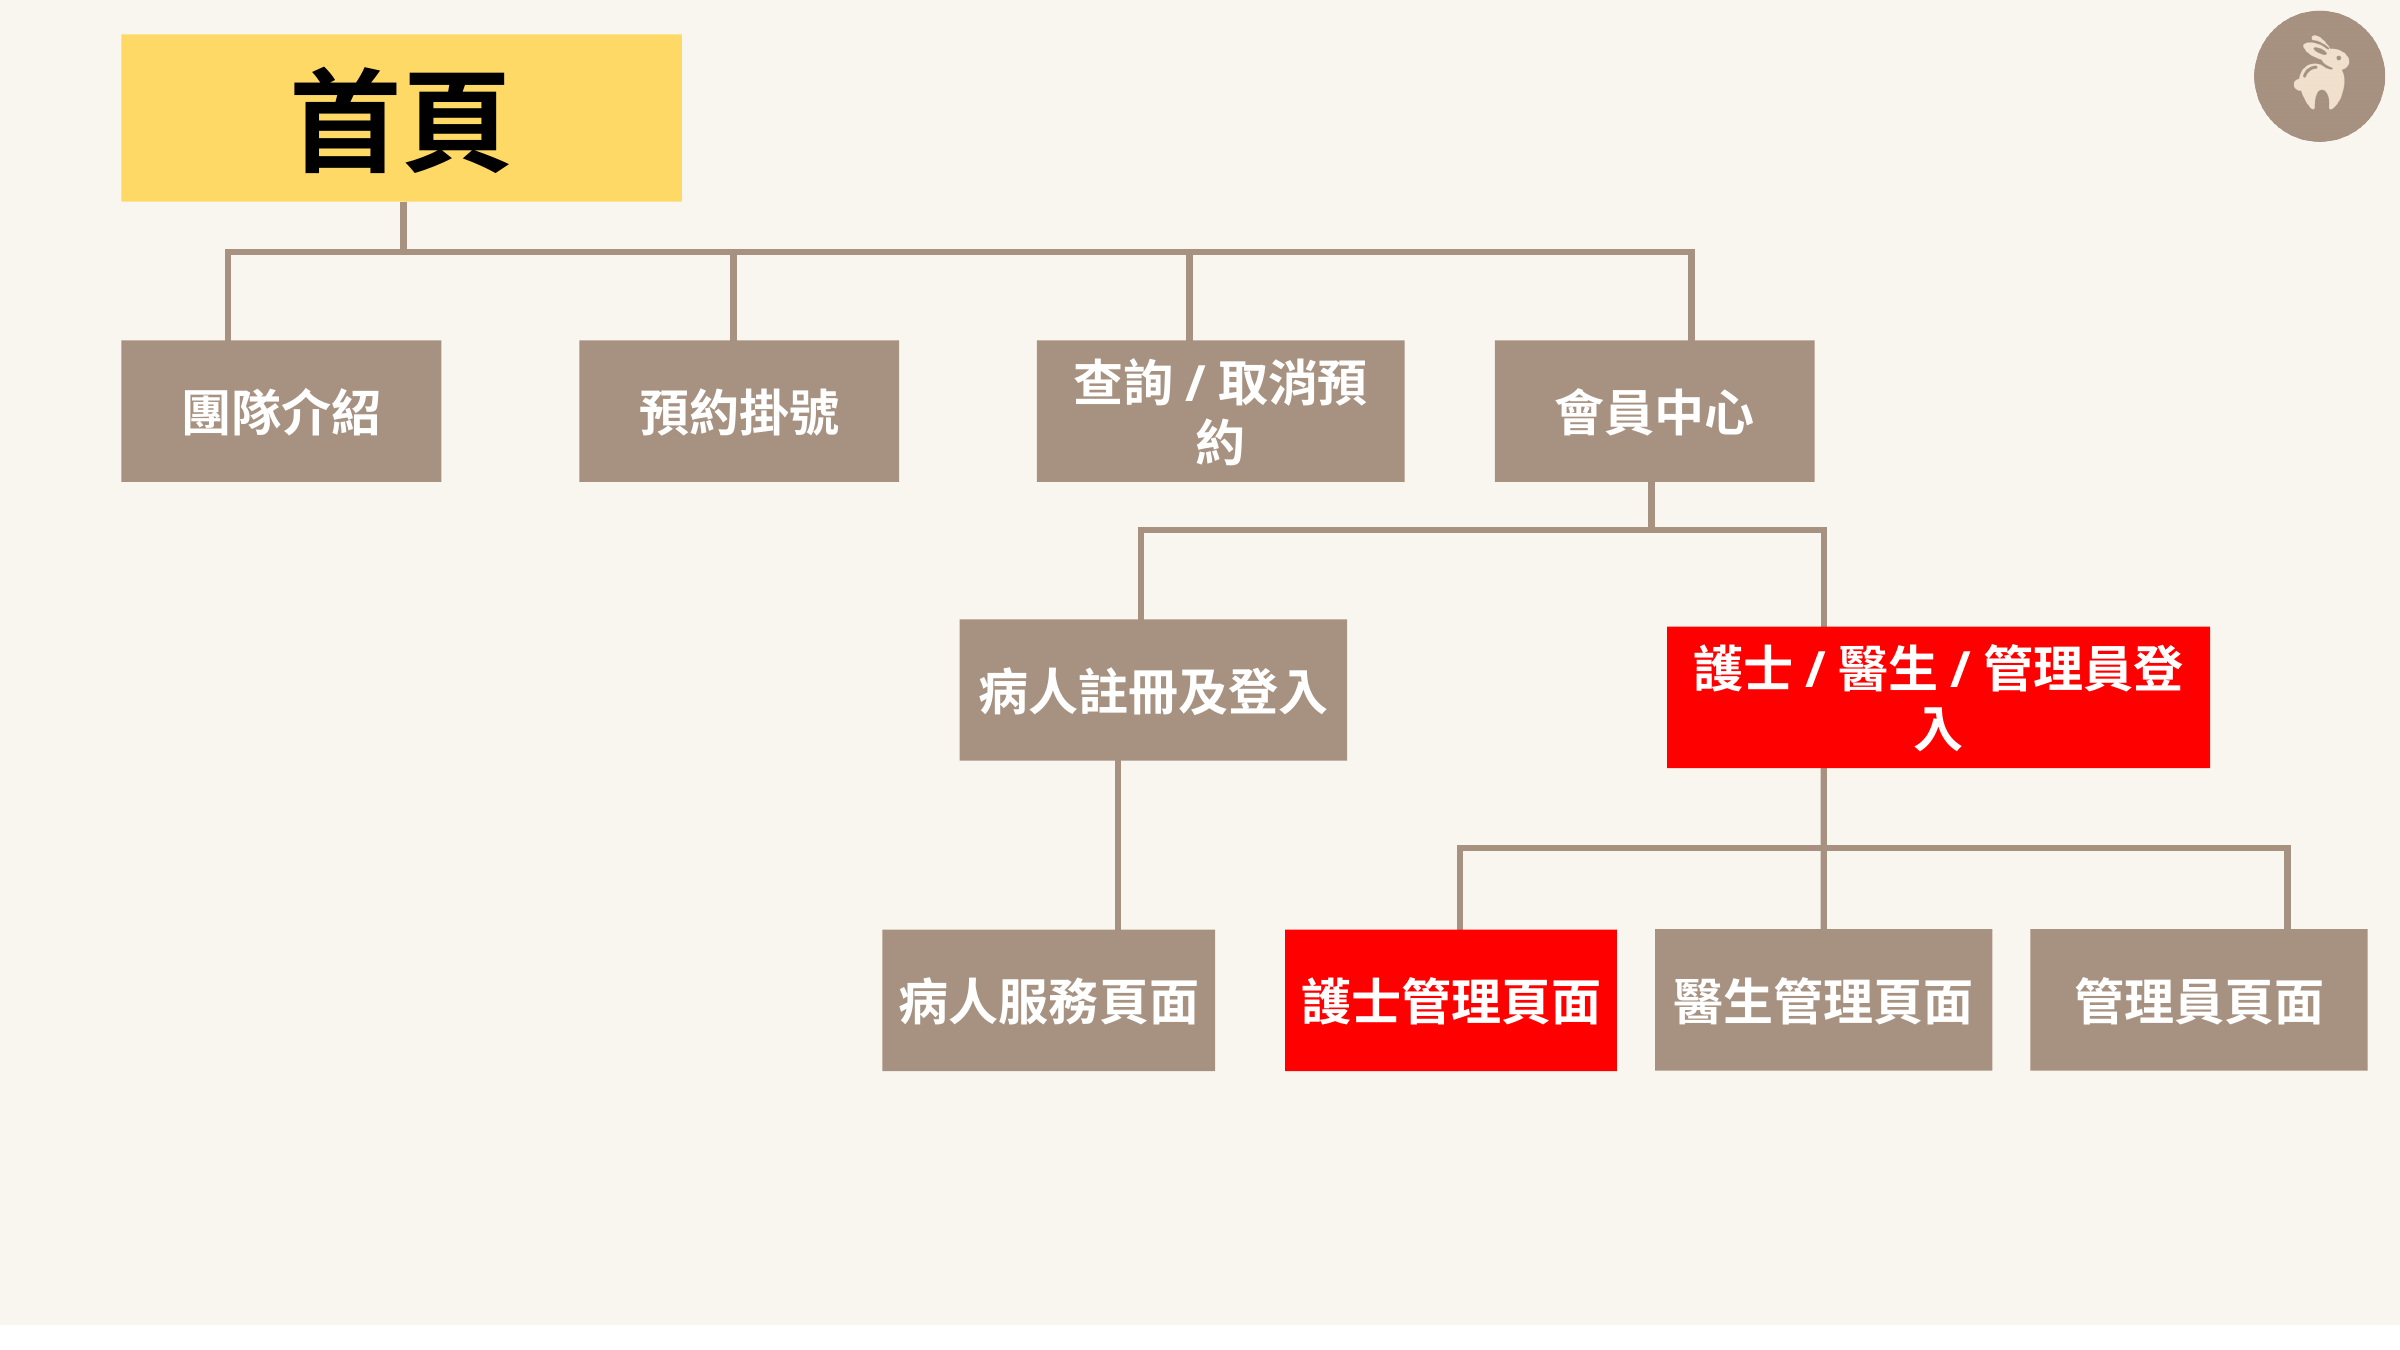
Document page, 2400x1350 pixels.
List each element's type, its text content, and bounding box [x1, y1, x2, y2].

text_box 醫生管理頁面 [1654, 954, 1993, 1072]
text_box 護士/醫生/管理員登入 [1666, 626, 2211, 769]
text_box 病人服務頁面 [881, 929, 1216, 1072]
text_box 會員中心 [1494, 339, 1816, 483]
text_box [1460, 847, 2288, 954]
text_box 團隊介紹 [120, 339, 442, 483]
text_box [1141, 530, 1824, 636]
text_box [0, 0, 2400, 1326]
text_box 查詢/取消預約 [1036, 357, 1406, 483]
text_box [227, 251, 1692, 357]
picture [2246, 9, 2393, 144]
text_box 病人註冊及登入 [959, 618, 1348, 762]
text_box 護士管理頁面 [1284, 929, 1618, 1072]
text_box 首頁 [120, 33, 683, 203]
text_box 管理員頁面 [2029, 928, 2369, 1072]
text_box 預約掛號 [578, 357, 900, 483]
